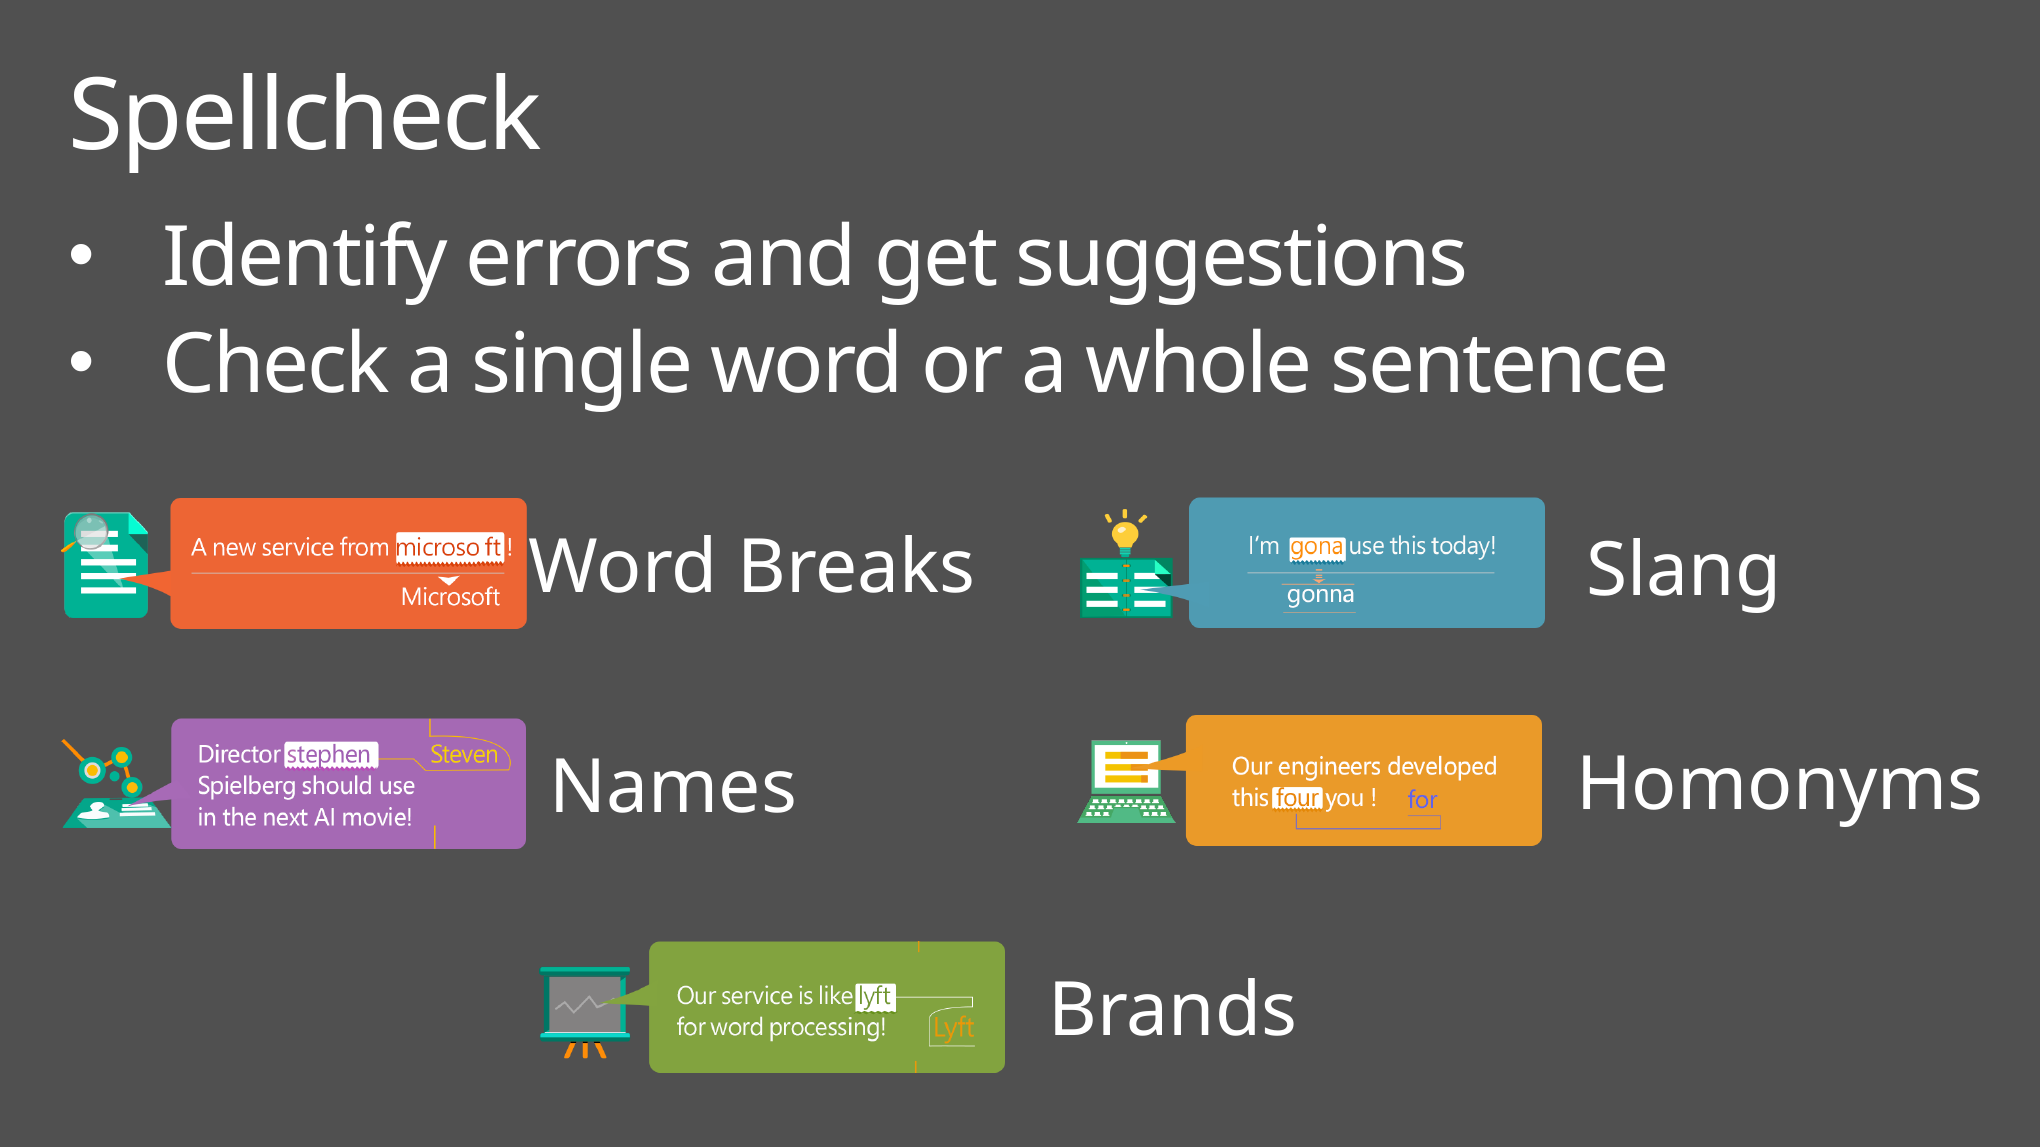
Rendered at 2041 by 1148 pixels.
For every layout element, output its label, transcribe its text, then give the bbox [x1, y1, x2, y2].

text_box Identify errors and get suggestions Check a single word or a whole sentence [45, 198, 1996, 522]
text_box Homonyms [1561, 727, 1999, 832]
picture [60, 430, 527, 917]
title Spellcheck [45, 48, 1996, 198]
picture [539, 873, 1005, 1139]
text_box Brands [1033, 952, 1313, 1058]
picture [1076, 430, 1545, 913]
text_box Names [535, 730, 813, 836]
text_box Word Breaks [527, 509, 991, 615]
text_box Slang [1571, 513, 1797, 618]
